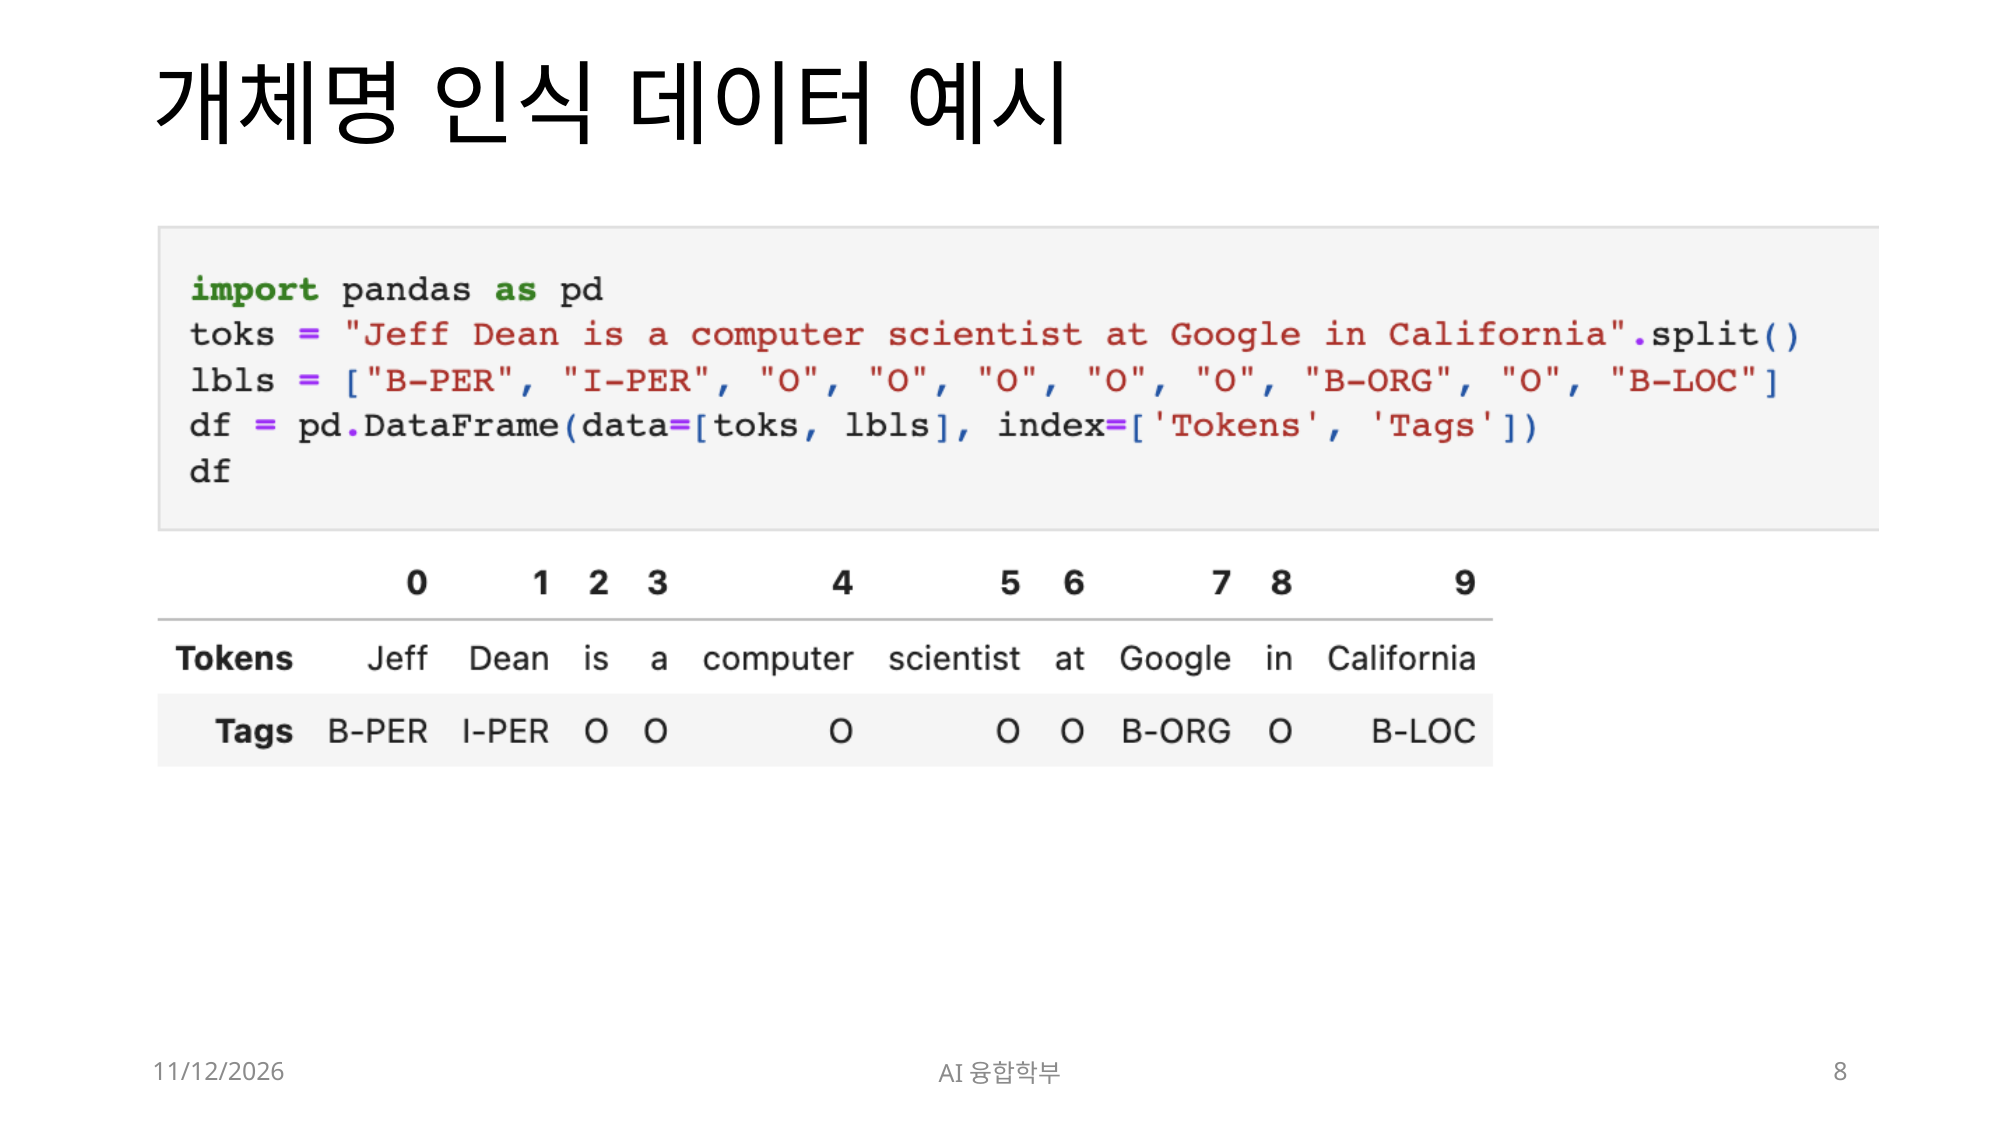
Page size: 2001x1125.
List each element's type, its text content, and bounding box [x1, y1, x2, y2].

footer AI융합학부 [662, 1042, 1338, 1103]
slide_number 2024. 7. 10. [137, 1042, 588, 1103]
slide_number 8 [1412, 1042, 1863, 1103]
title 개체명 인식 데이터 예시 [137, 31, 1863, 186]
picture [137, 198, 1879, 806]
